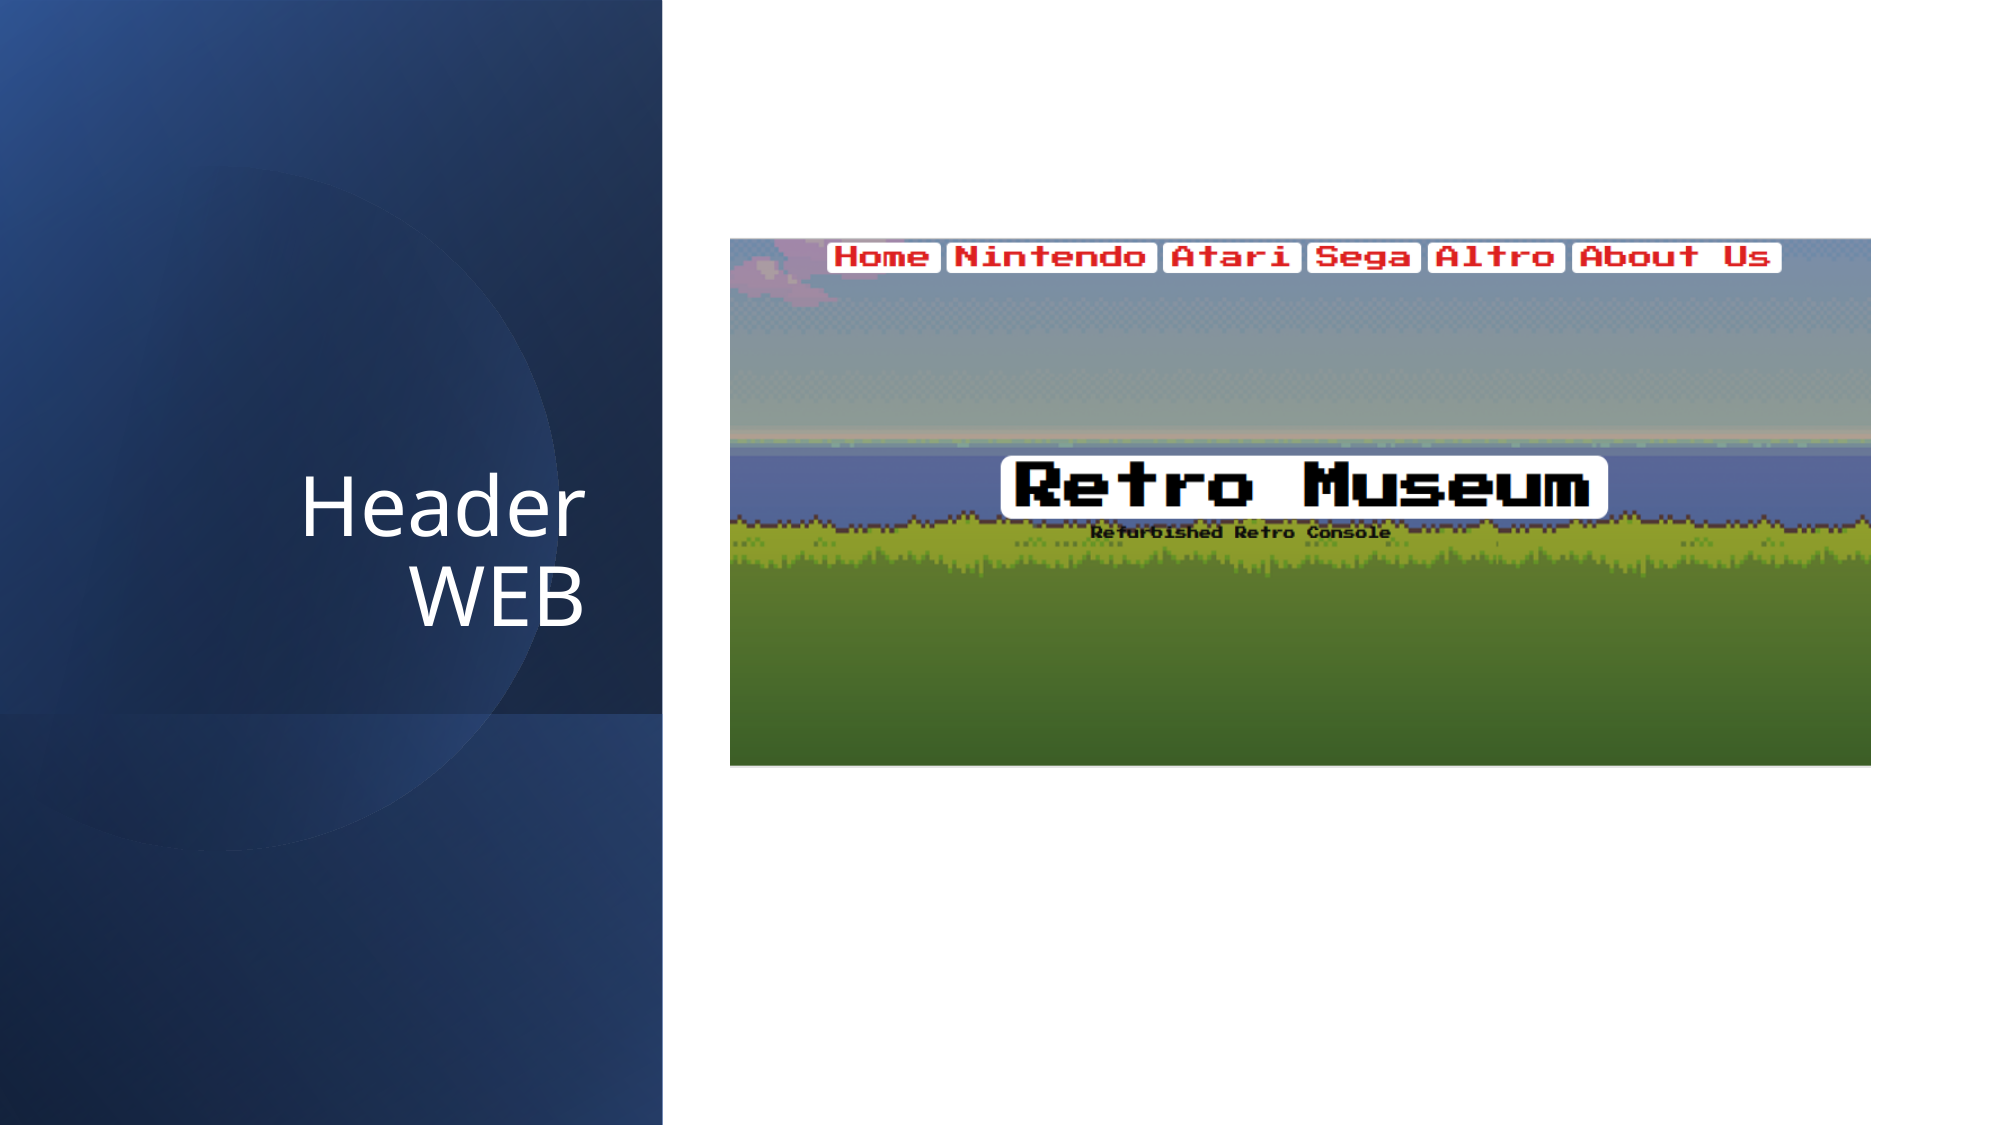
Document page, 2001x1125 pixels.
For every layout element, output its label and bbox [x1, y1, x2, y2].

title [77, 96, 602, 652]
picture [730, 447, 1871, 768]
picture [730, 237, 1871, 446]
